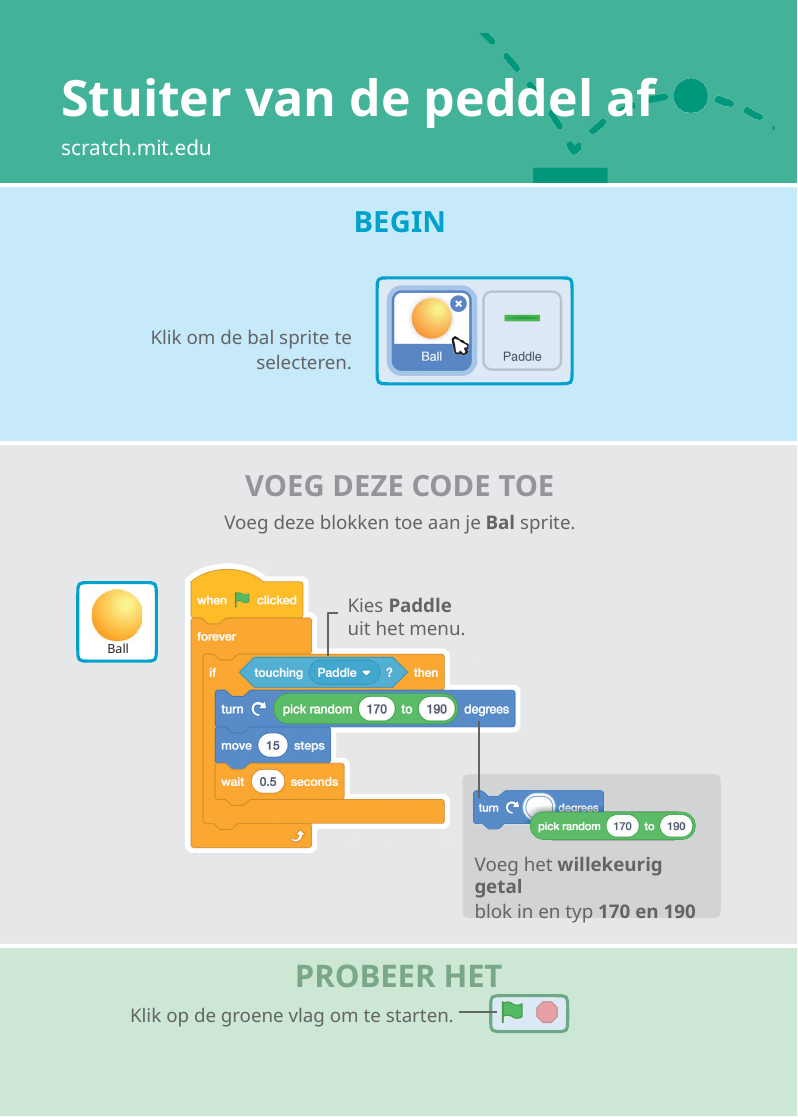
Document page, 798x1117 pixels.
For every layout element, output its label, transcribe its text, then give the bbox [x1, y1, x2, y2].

text_box [780, 183, 798, 188]
text_box [0, 948, 798, 1117]
text_box Klik om de bal sprite te selecteren. [77, 323, 353, 368]
text_box [462, 774, 721, 918]
text_box Voeg het willekeurig getal blok in en typ 170 en 190 [474, 852, 715, 924]
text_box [478, 32, 775, 187]
text_box BEGIN [23, 202, 775, 241]
text_box [185, 563, 521, 853]
title Stuiter van de peddel af scratch.mit.edu [58, 66, 474, 189]
text_box [451, 336, 469, 355]
text_box [0, 0, 798, 183]
text_box [77, 582, 157, 662]
text_box VOEG DEZE CODE TOE Voeg deze blokken toe aan je Bal sprite. [23, 467, 775, 549]
text_box [0, 446, 798, 943]
text_box [377, 277, 573, 384]
text_box [0, 188, 798, 441]
text_box Ball [105, 640, 131, 649]
text_box [468, 785, 701, 846]
text_box [0, 183, 58, 188]
text_box [0, 943, 798, 948]
text_box Kies Paddle uit het menu. [333, 586, 698, 647]
text_box [0, 441, 798, 446]
text_box [328, 613, 333, 656]
text_box [490, 1002, 568, 1032]
text_box Klik op de groene vlag om te starten. [58, 996, 469, 1034]
text_box PROBEER HET [23, 949, 775, 1002]
